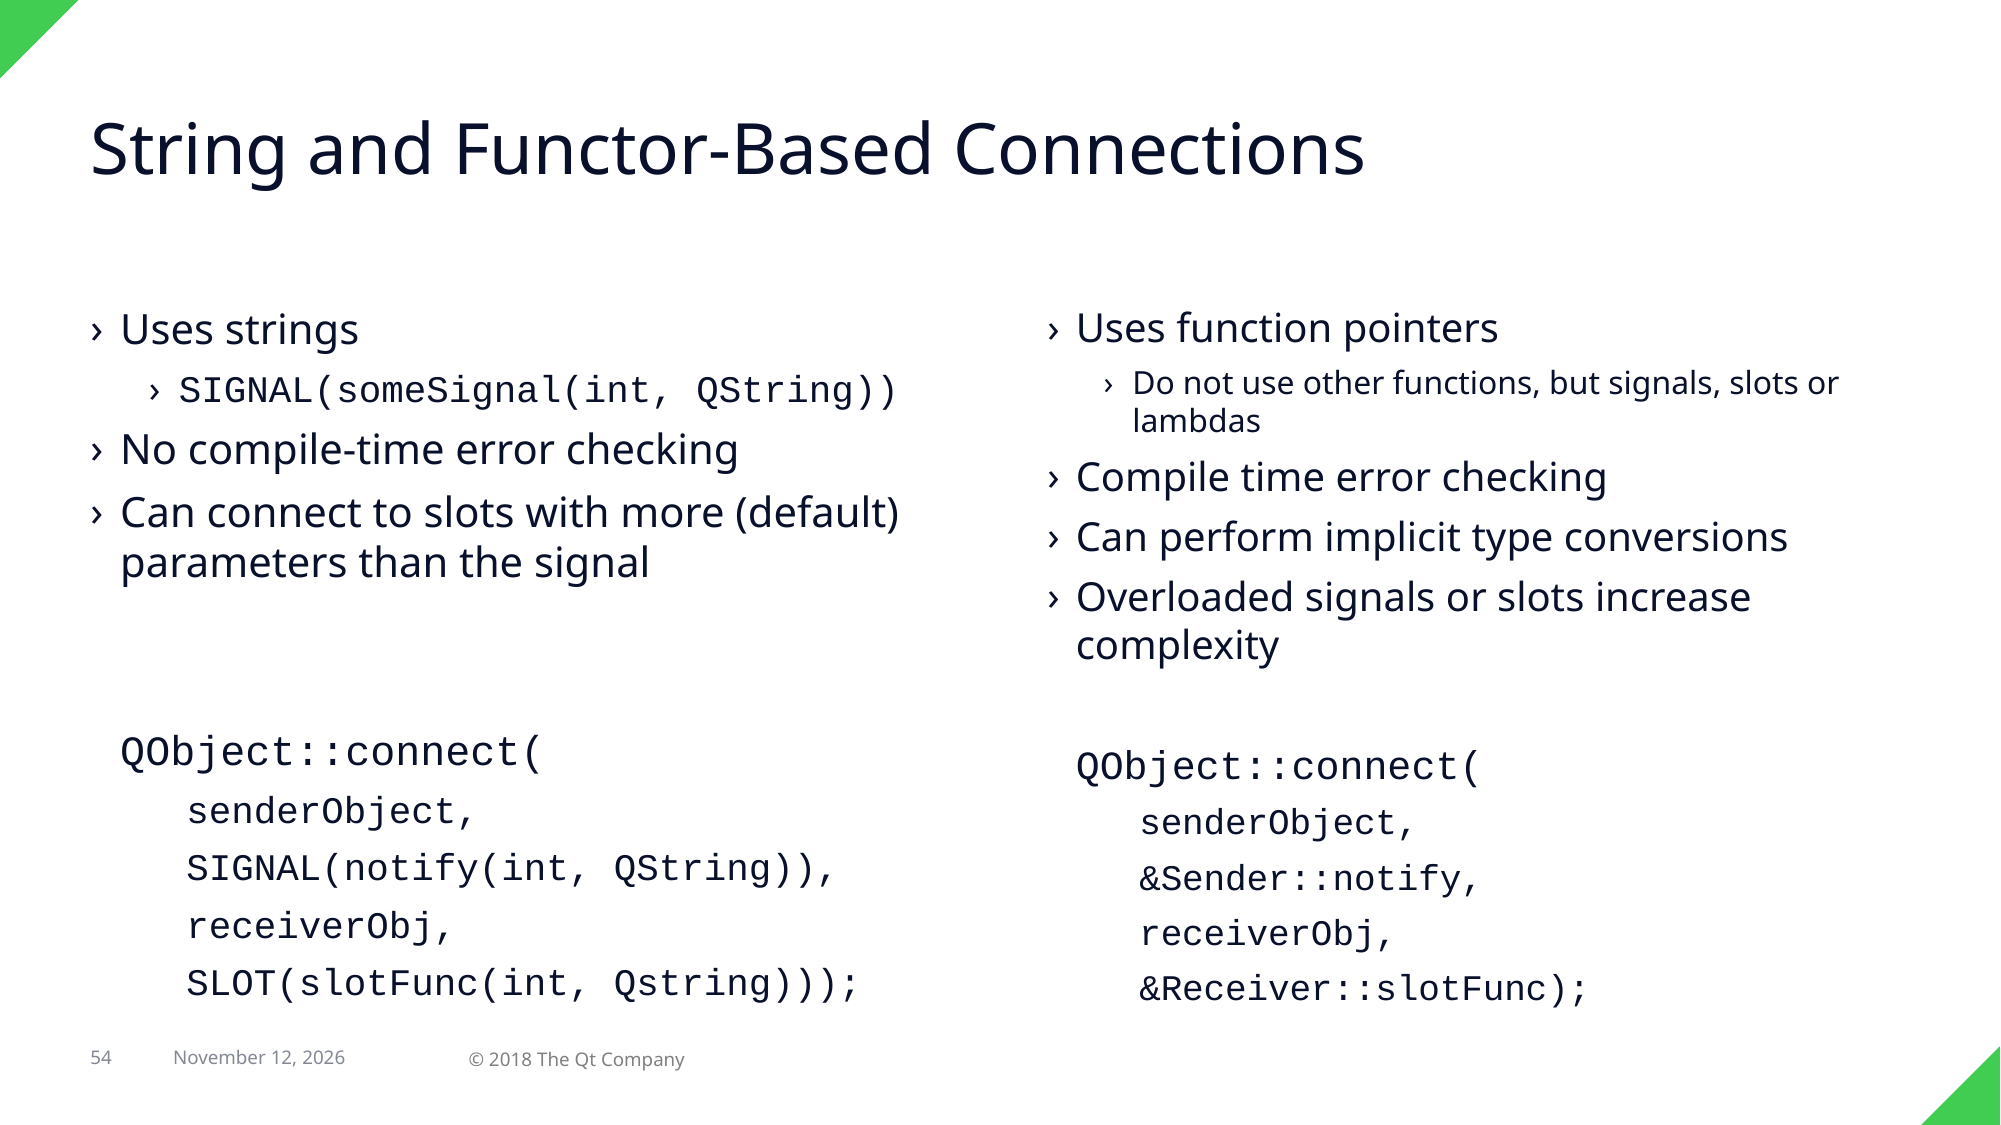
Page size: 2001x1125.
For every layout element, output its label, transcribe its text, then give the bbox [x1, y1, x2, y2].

slide_number 54 [90, 1046, 174, 1071]
list Uses strings SIGNAL(someSignal(int, QString)) No compile-time error checking Can connect to slots with more (default) parameters than the signal QObject::connect( senderObject, SIGNAL(notify(int, QString)), receiverObj, SLOT(slotFunc(int, Qstring))); [90, 302, 953, 1012]
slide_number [174, 1046, 468, 1071]
list Uses function pointers Do not use other functions, but signals, slots or lambdas Compile time error checking Can perform implicit type conversions Overloaded signals or slots increase complexity QObject::connect( senderObject, &Sender::notify, receiverObj, &Receiver::slotFunc); [1047, 302, 1910, 1012]
footer © 2018 The Qt Company [468, 1046, 1910, 1071]
title String and Functor-Based Connections [90, 113, 1910, 268]
